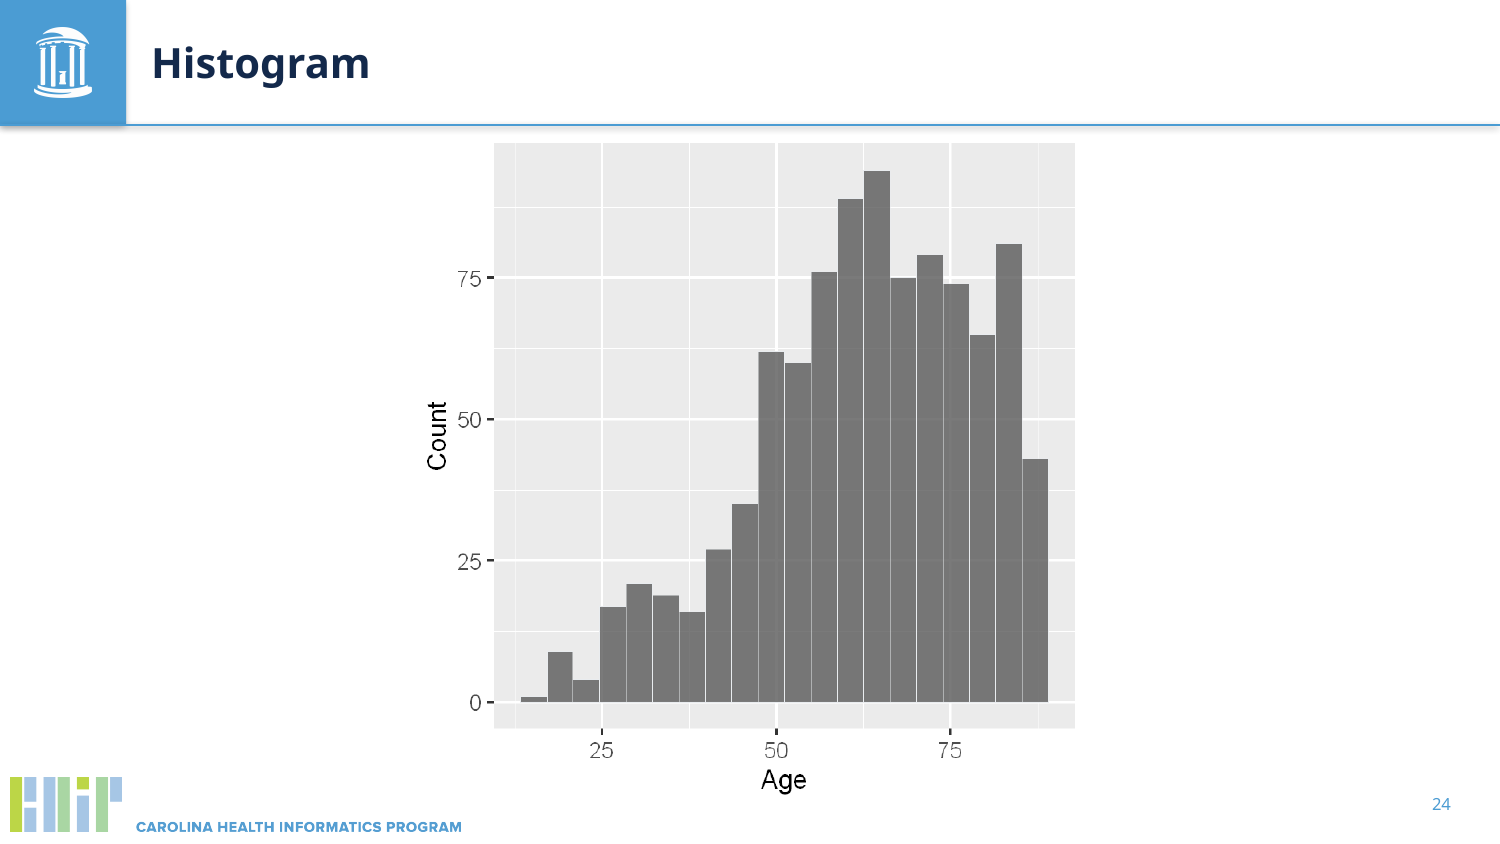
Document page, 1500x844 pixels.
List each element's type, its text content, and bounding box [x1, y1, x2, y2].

picture [10, 140, 1089, 832]
title Histogram [136, 0, 1466, 125]
slide_number 24 [1403, 786, 1466, 830]
picture [34, 27, 92, 98]
